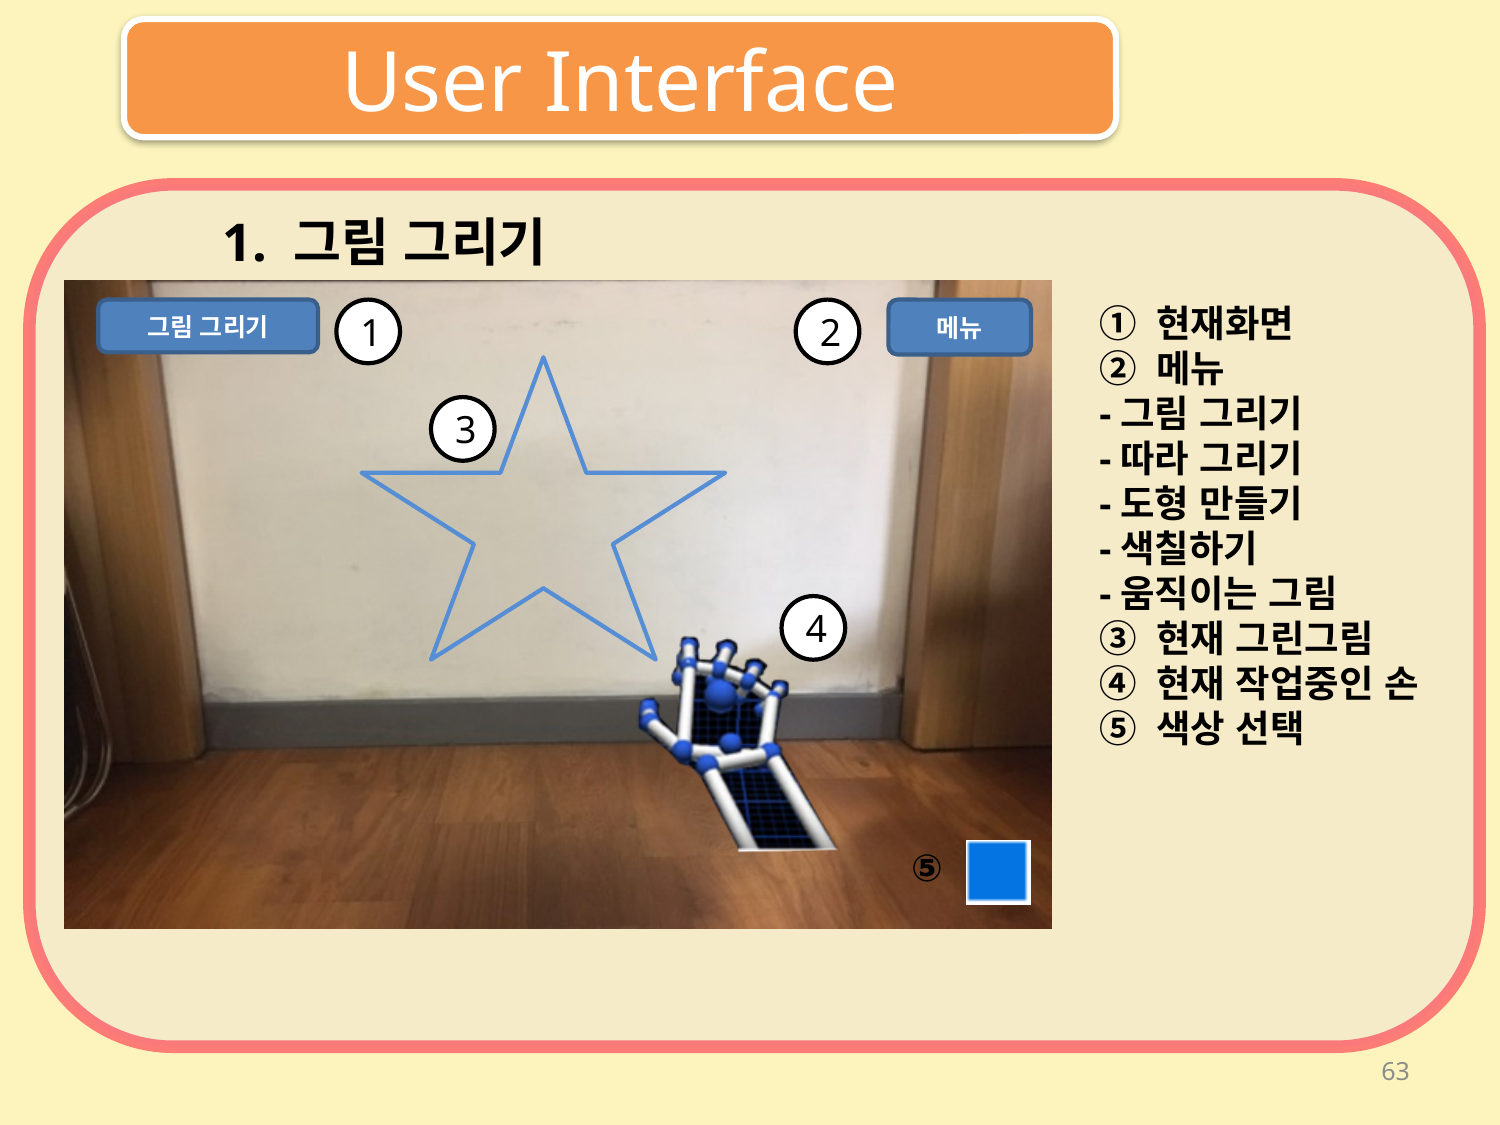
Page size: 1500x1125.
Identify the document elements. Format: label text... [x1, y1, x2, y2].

slide_number 63 [1352, 1042, 1425, 1103]
text_box ① 현재화면 ② 메뉴 -그림 그리기 -따라 그리기 -도형 만들기 -색칠하기 -움직이는 그림 ③ 현재 그린그림 ④ 현재 작업중인 손 ⑤ 색상 선택 [1084, 292, 1471, 758]
text_box [27, 182, 1482, 1049]
text_box User Interface [120, 15, 1120, 141]
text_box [64, 279, 1052, 929]
text_box 1. 그림 그리기 [208, 201, 593, 278]
